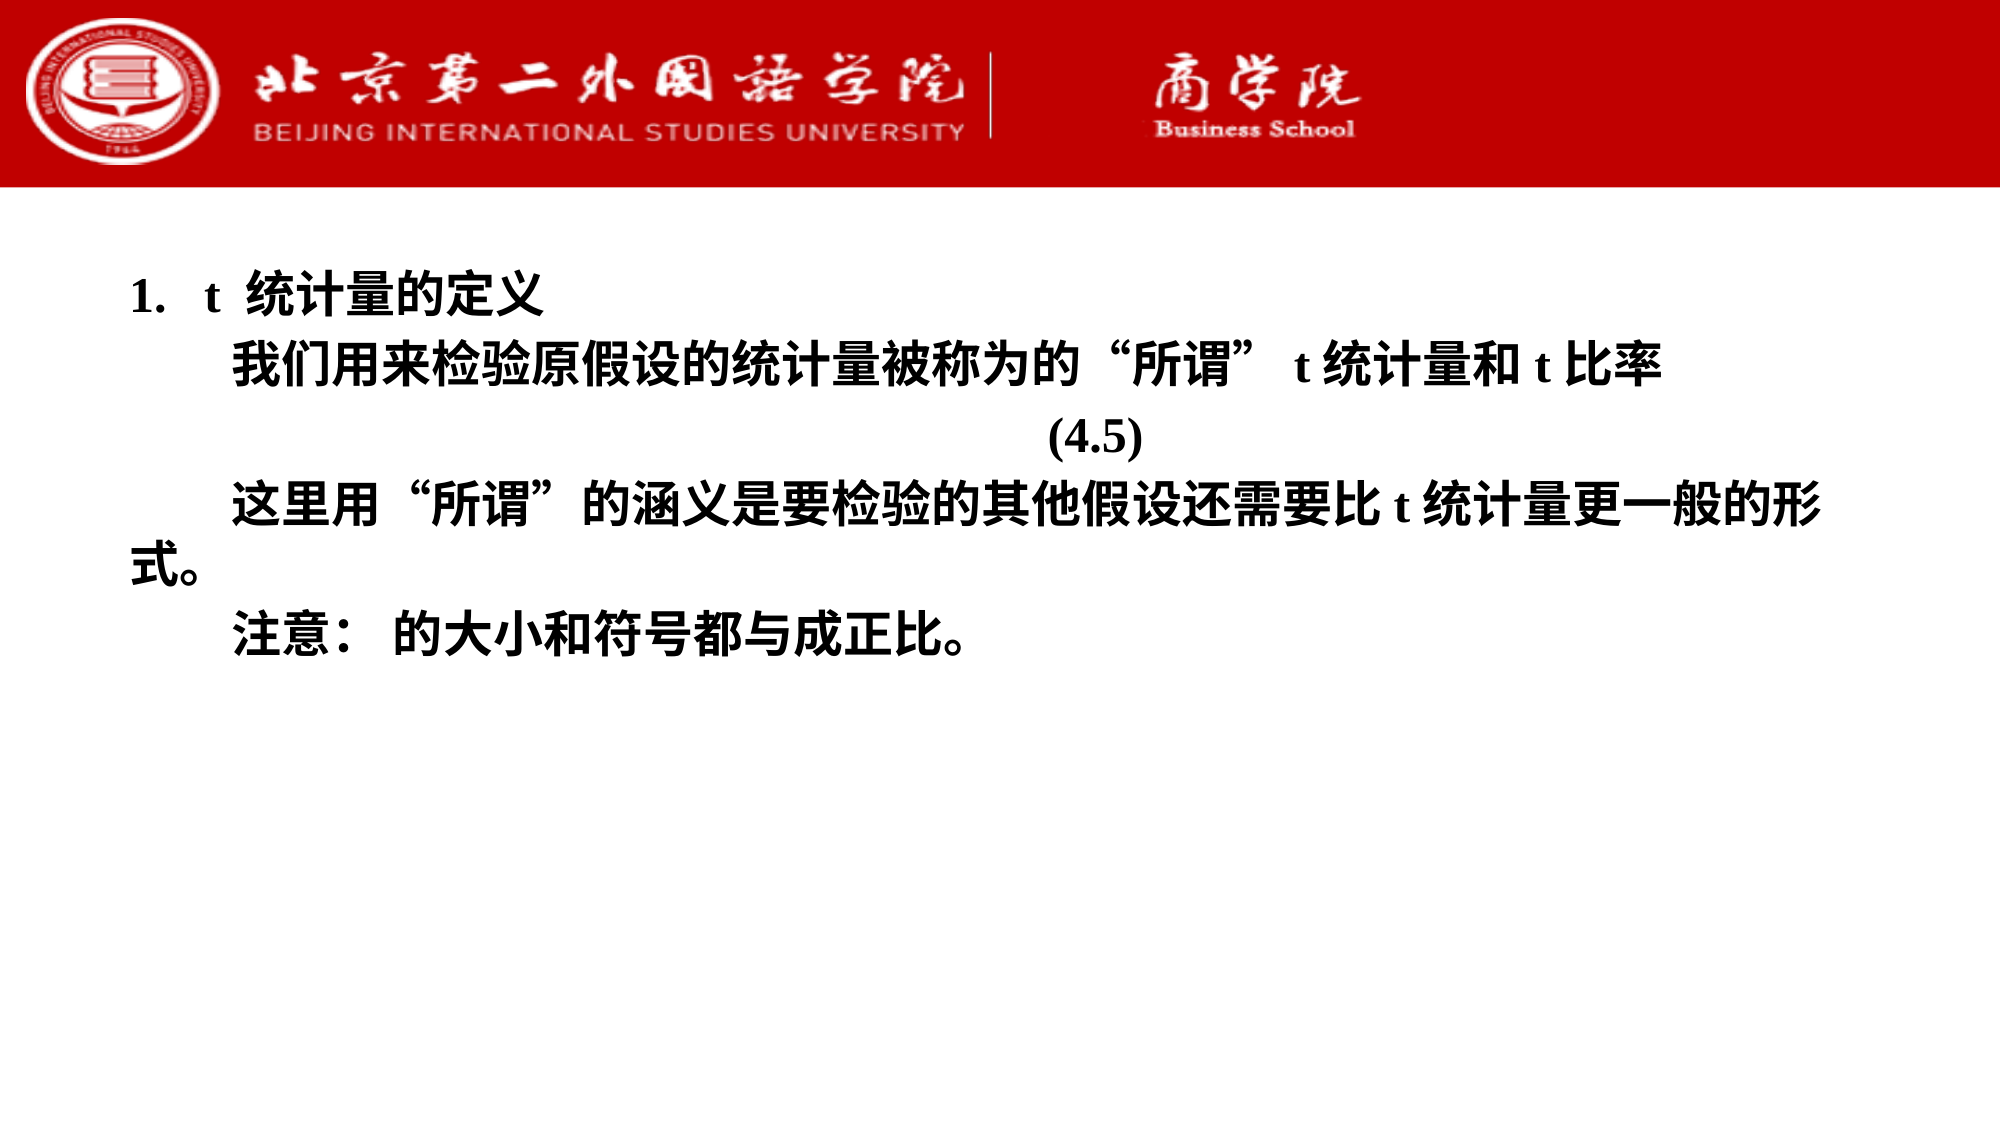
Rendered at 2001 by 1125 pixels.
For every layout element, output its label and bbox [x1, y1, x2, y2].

picture [26, 18, 1693, 165]
